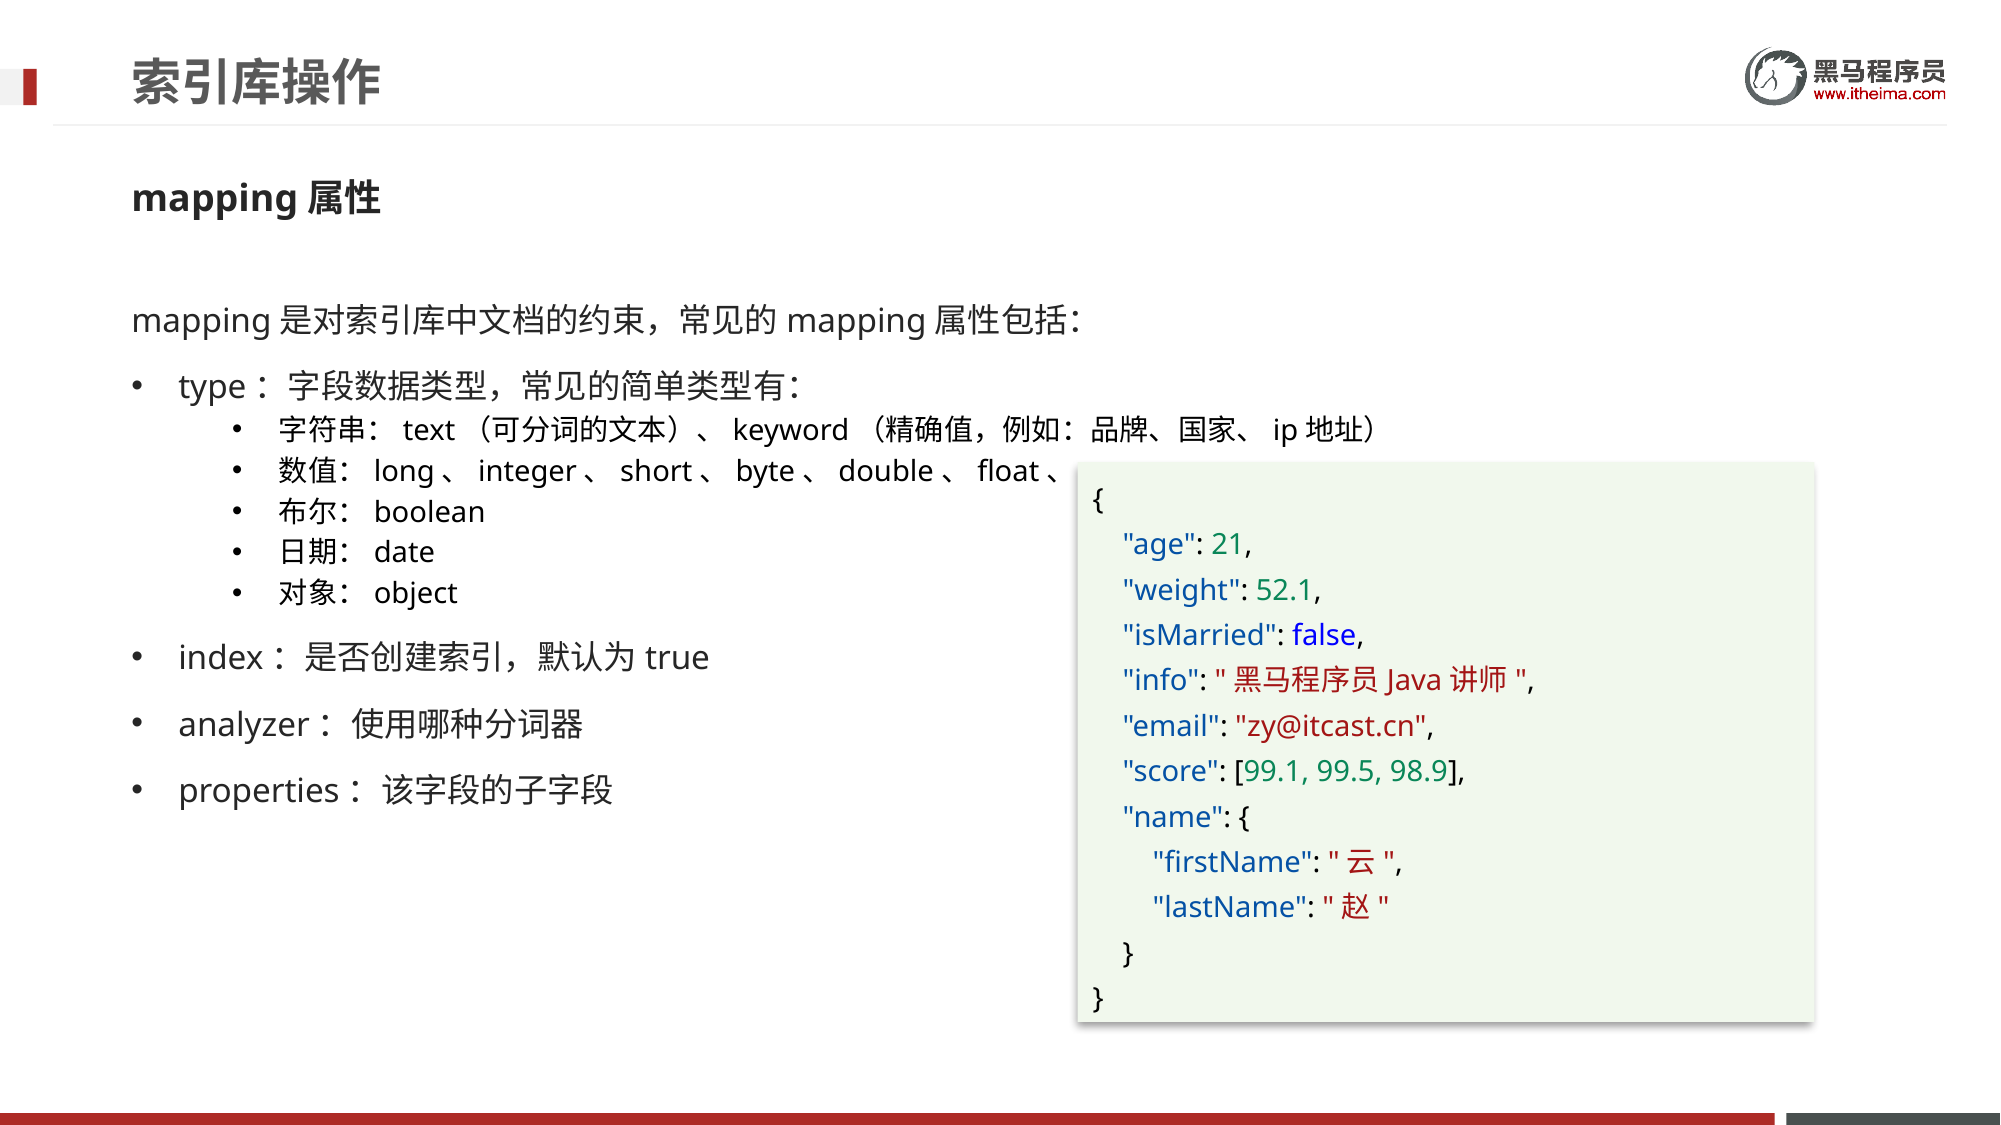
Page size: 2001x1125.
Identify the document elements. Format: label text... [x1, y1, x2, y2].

picture [1744, 46, 1946, 106]
list mapping是对索引库中文档的约束，常见的mapping属性包括： type：字段数据类型，常见的简单类型有： 字符串：text（可分词的文本）、keyword（精确值，例如：品牌、国家、ip地址） 数值：long、integer、short、byte、double、float、 布尔：boolean 日期：date 对象：object index：是否创建索引，默认为true analyzer：使用哪种分词器 properties：该字段的子字段 [116, 271, 1600, 744]
text_box { "age": 21, "weight": 52.1, "isMarried": false, "info": "黑马程序员Java讲师", "email": "zy@itcast.cn", "score": [99.1, 99.5, 98.9], "name": { "firstName": "云", "lastName": "赵" } } [1077, 462, 1815, 1022]
title 索引库操作 [116, 38, 1556, 124]
list mapping属性 [116, 154, 1872, 239]
